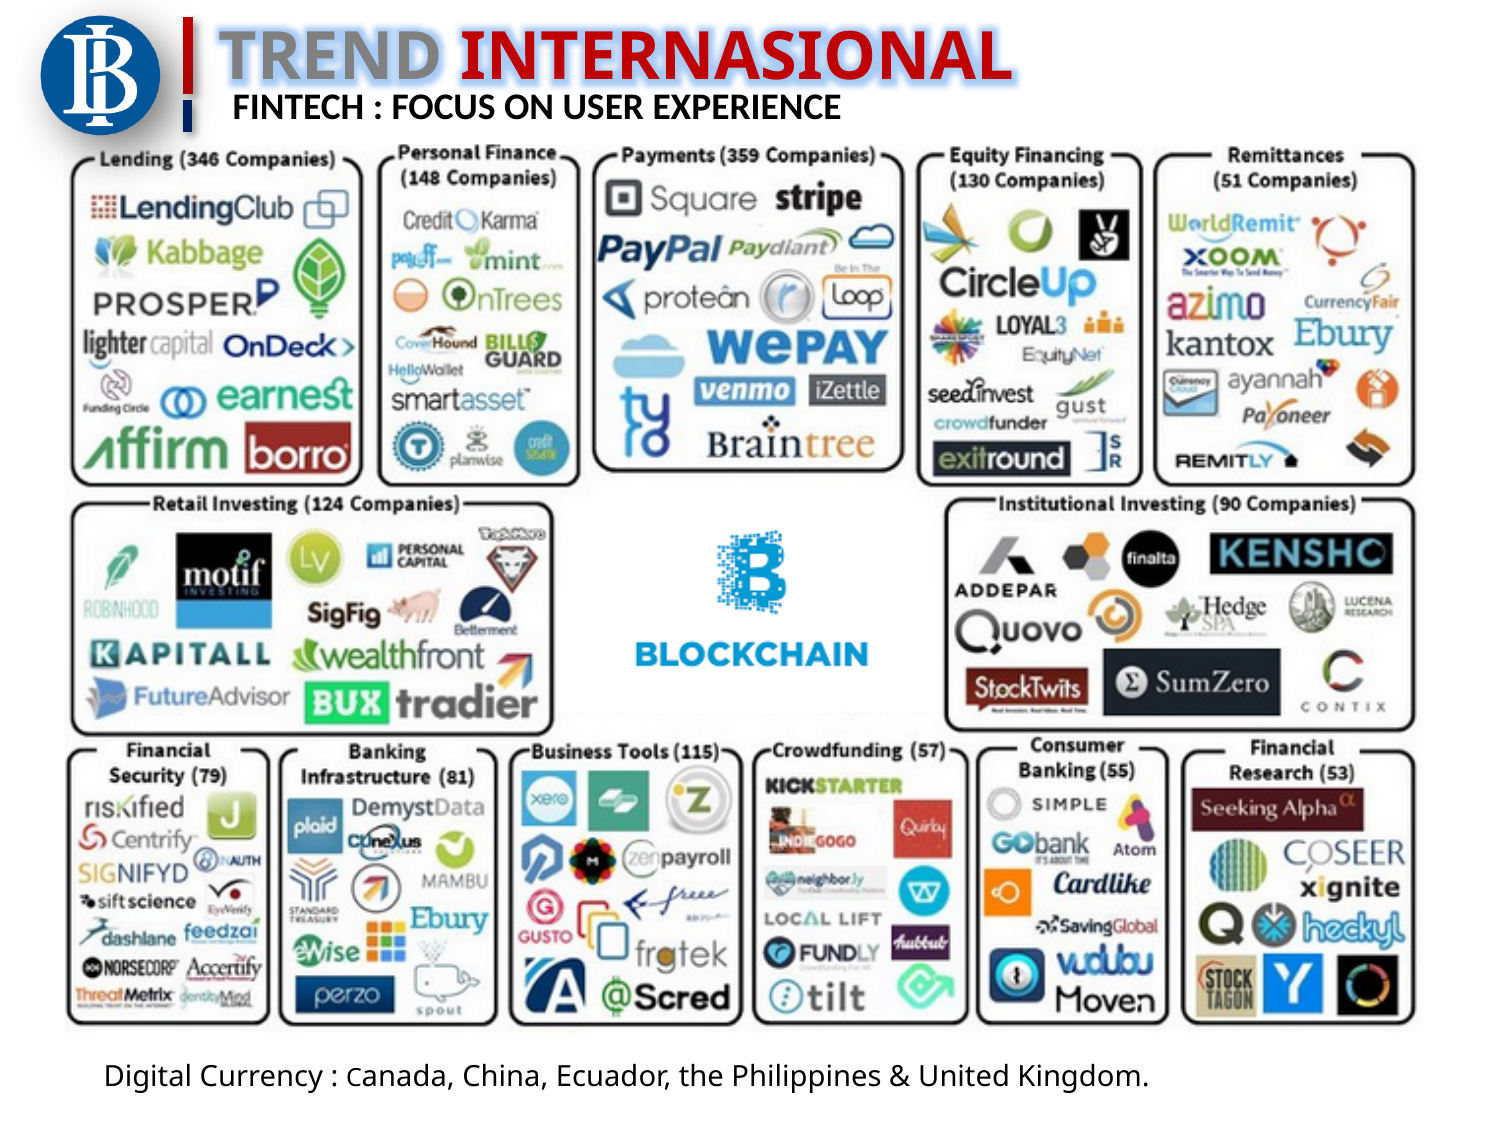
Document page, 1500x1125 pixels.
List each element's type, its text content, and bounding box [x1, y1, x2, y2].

text_box FINTECH : FOCUS ON USER EXPERIENCE [217, 109, 858, 135]
text_box TREND INTERNASIONAL [204, 5, 1467, 101]
picture [37, 12, 163, 138]
picture [62, 143, 1428, 1033]
text_box Digital Currency : Canada, China, Ecuador, the Philippines & United Kingdom. [88, 1049, 1325, 1100]
